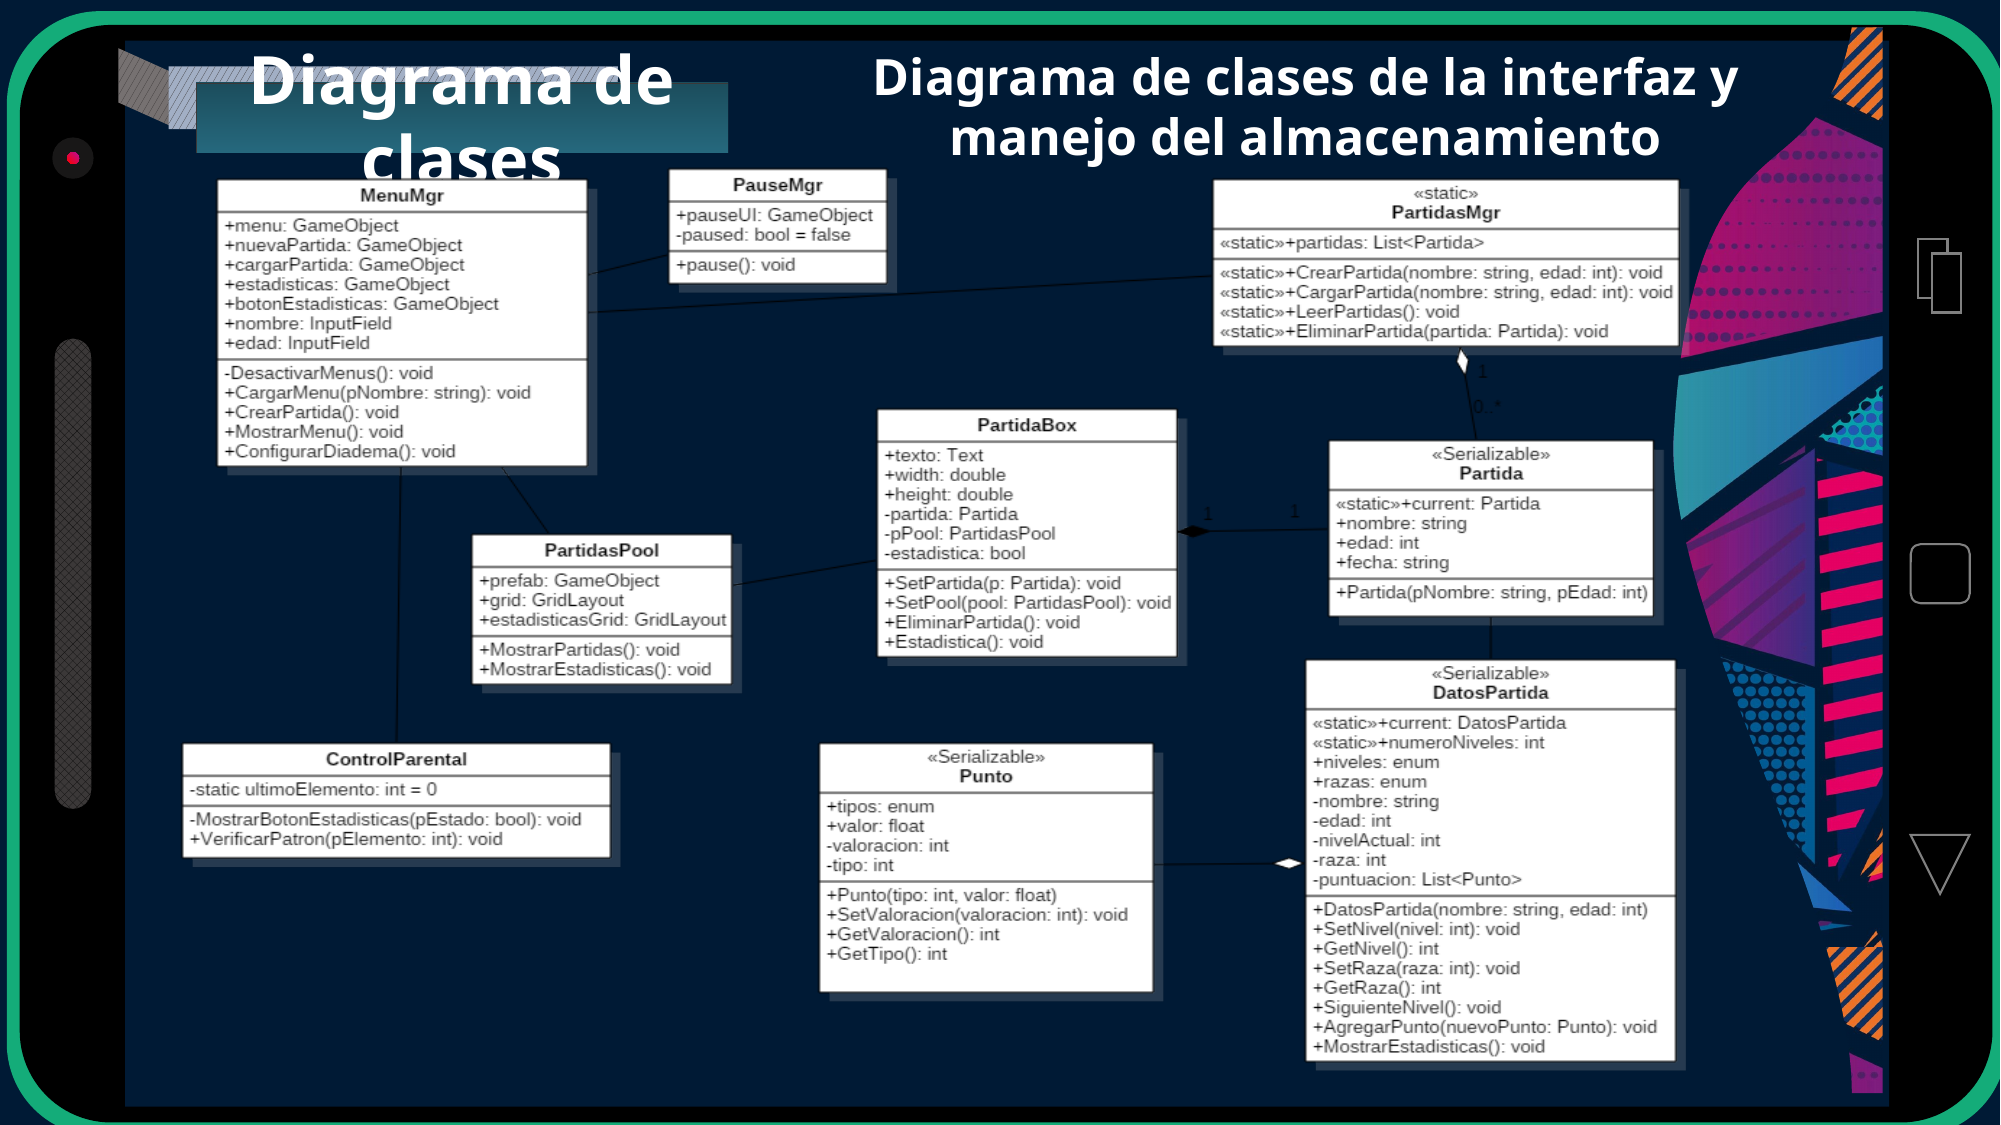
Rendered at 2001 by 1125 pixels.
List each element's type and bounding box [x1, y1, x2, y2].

text_box [118, 48, 729, 153]
text_box [6, 11, 2000, 1125]
picture [168, 156, 1737, 1114]
